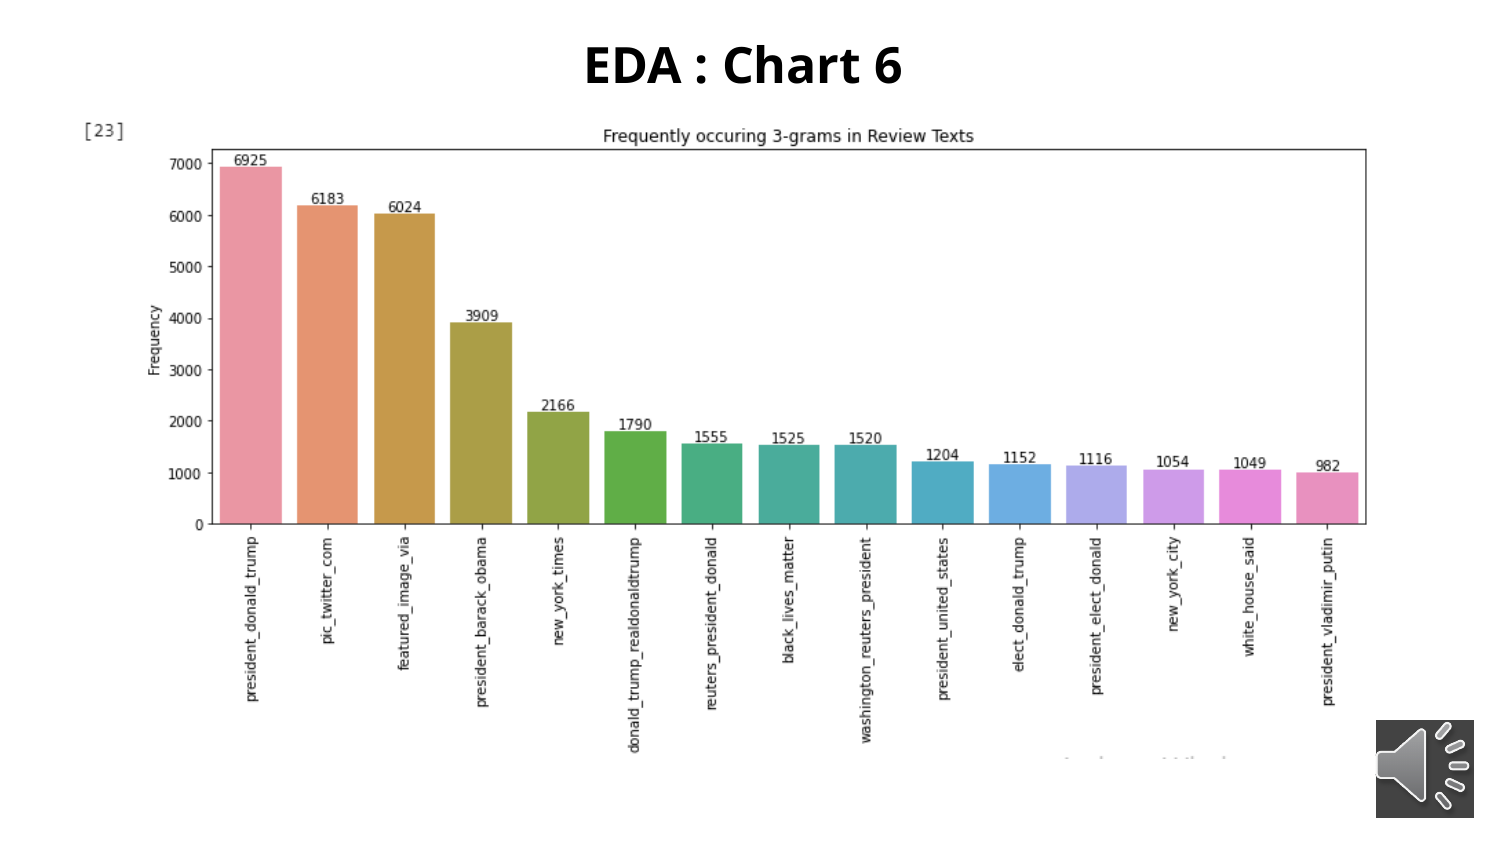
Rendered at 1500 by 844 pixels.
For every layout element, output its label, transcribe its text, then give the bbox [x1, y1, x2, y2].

title EDA : Chart 6 [68, 18, 1419, 113]
picture [85, 116, 1476, 819]
